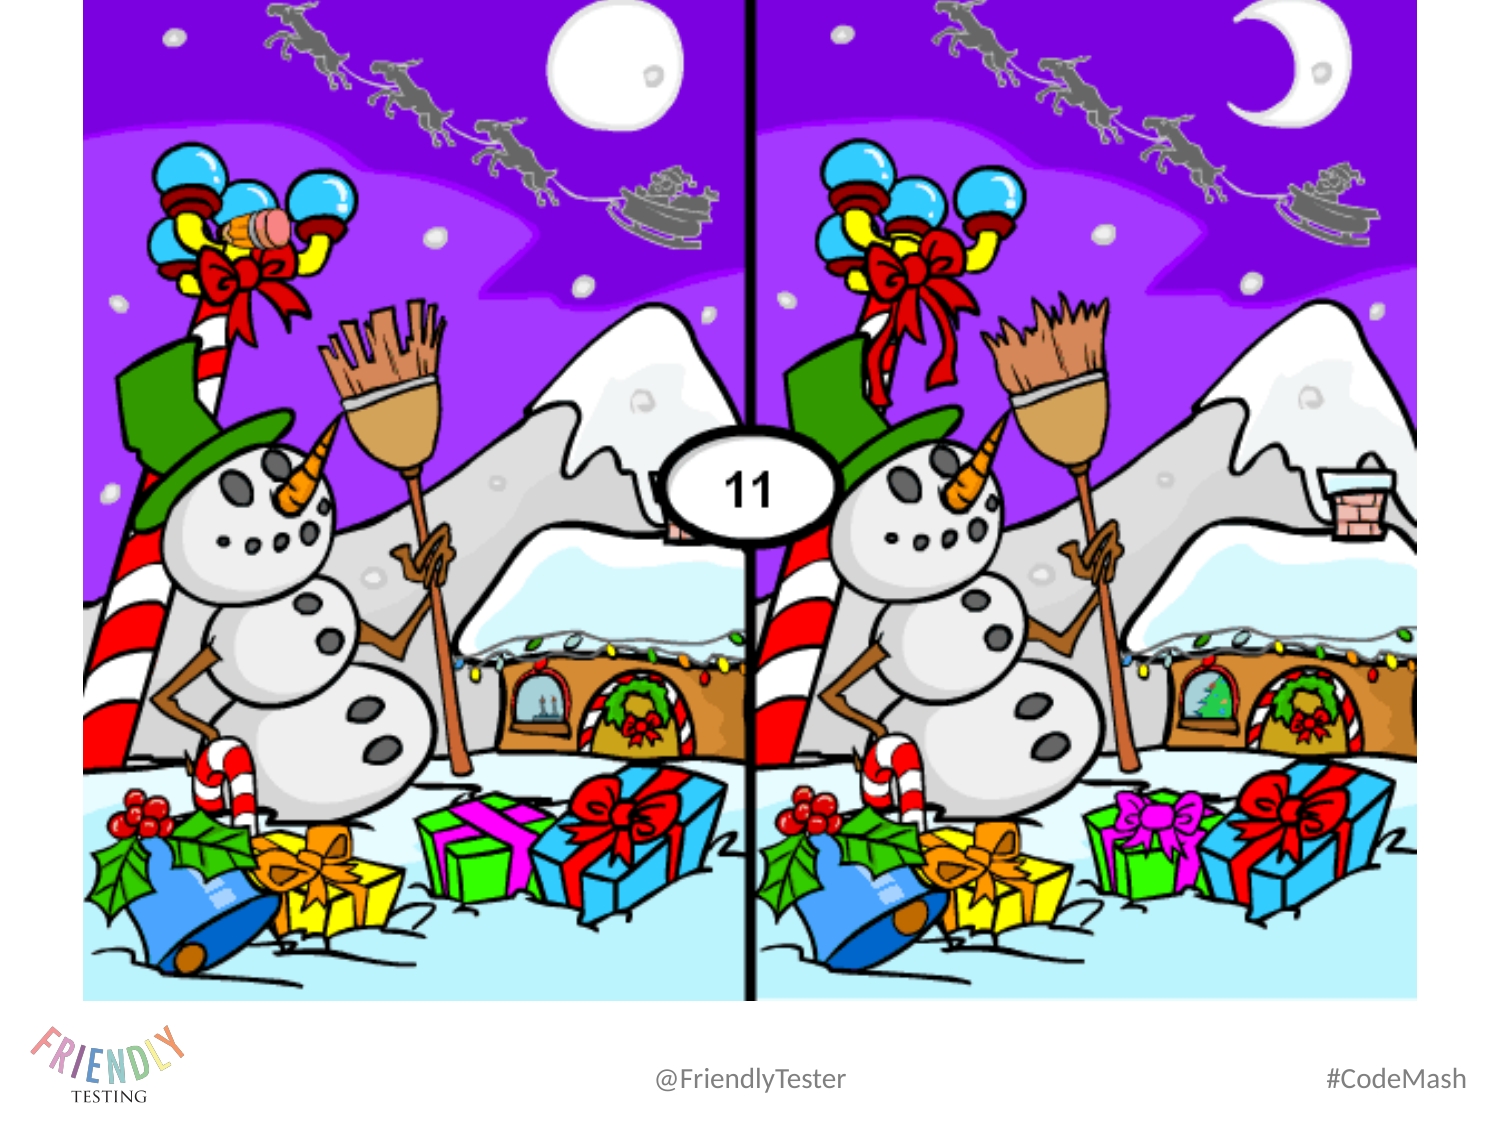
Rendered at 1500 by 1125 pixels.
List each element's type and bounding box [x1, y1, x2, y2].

picture [30, 1025, 185, 1103]
picture [83, 0, 1417, 1002]
